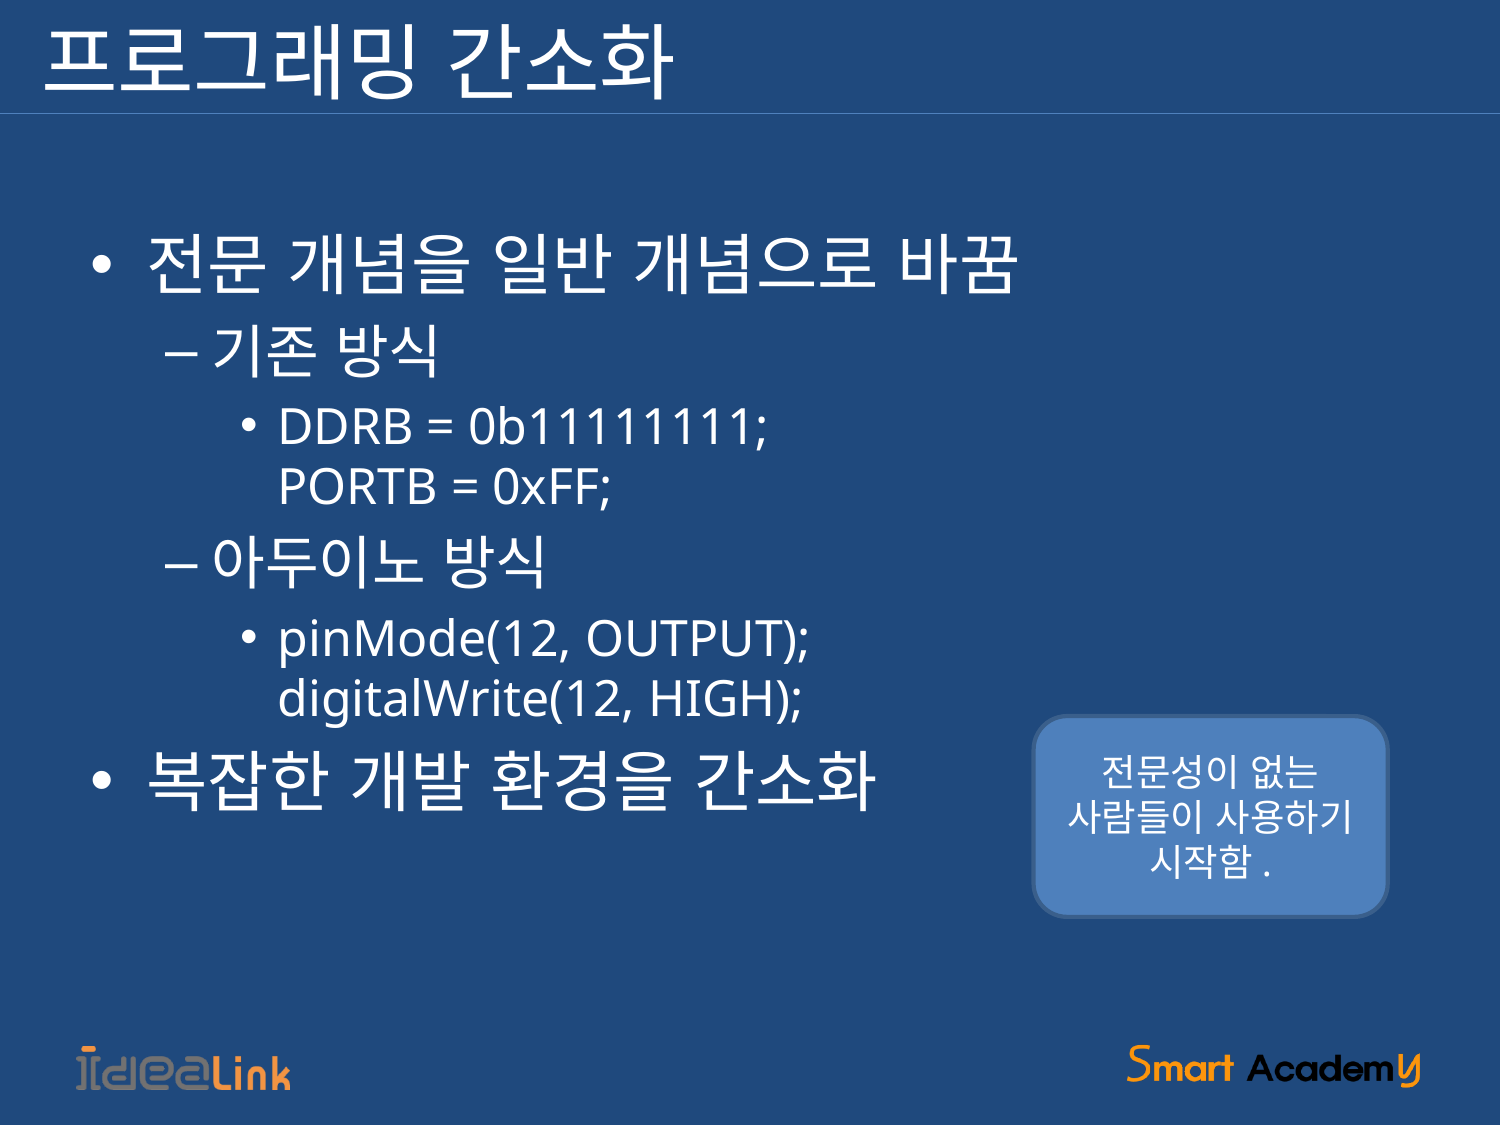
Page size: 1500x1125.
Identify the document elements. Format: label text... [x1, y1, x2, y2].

picture [1074, 1015, 1474, 1125]
picture [76, 1046, 290, 1090]
list 전문 개념을 일반 개념으로 바꿈 기존 방식 DDRB = 0b11111111; PORTB = 0xFF; 아두이노 방식 pinMode(12, OUTPUT); digitalWrite(12, HIGH); 복잡한 개발 환경을 간소화 [75, 208, 1425, 1023]
text_box 전문성이 없는 사람들이 사용하기 시작함. [1031, 713, 1390, 919]
title 프로그래밍 간소화 [26, 45, 1376, 126]
